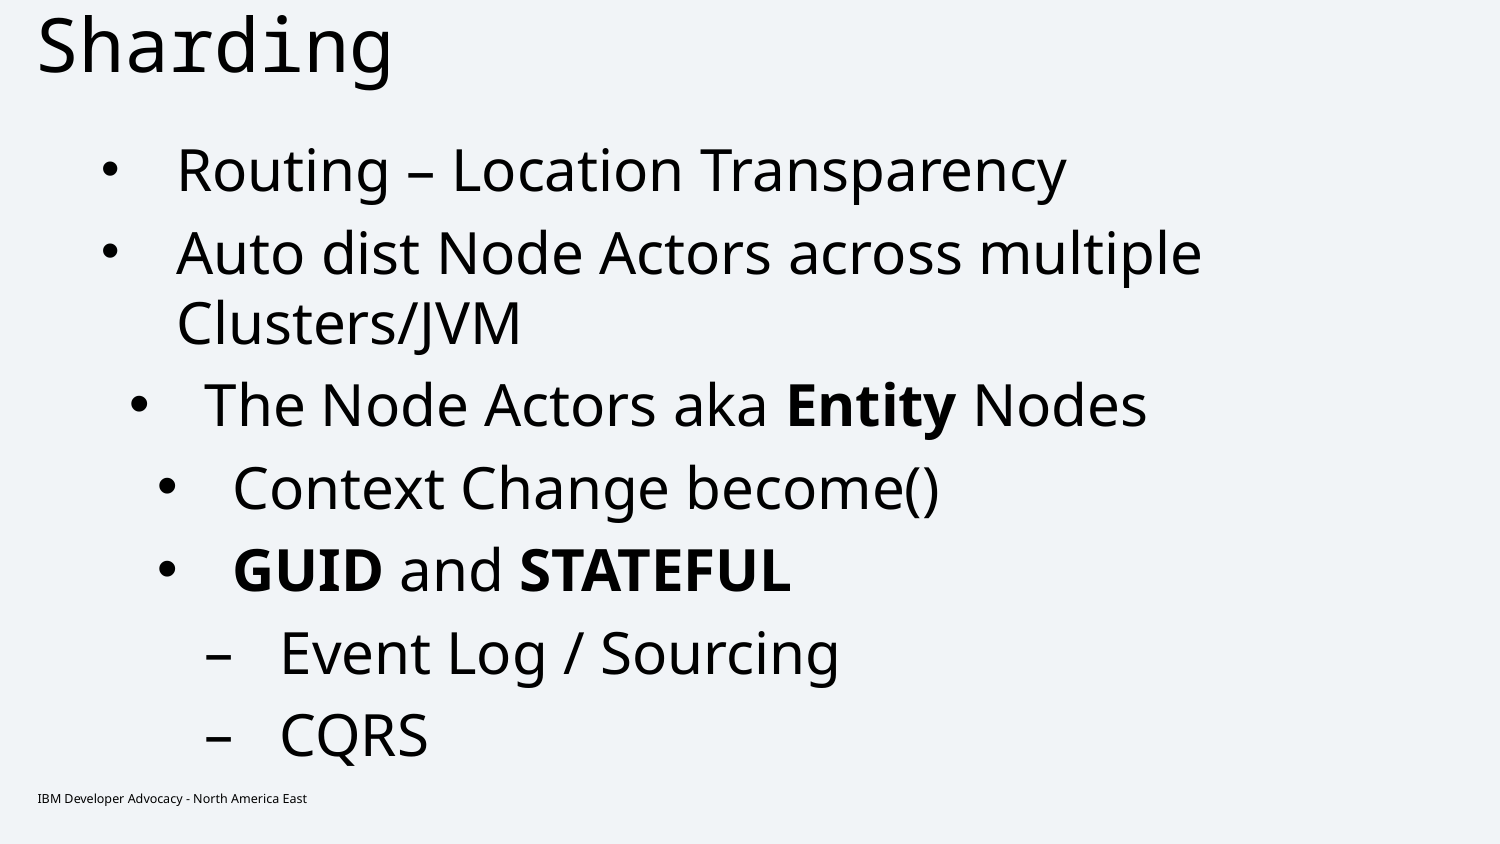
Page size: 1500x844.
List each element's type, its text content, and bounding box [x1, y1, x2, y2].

title Sharding [34, 28, 1302, 161]
list Routing – Location Transparency Auto dist Node Actors across multiple Clusters/JVM The Node Actors aka Entity Nodes Context Change become() GUID and STATEFUL Event Log / Sourcing CQRS [101, 133, 1350, 786]
footer IBM Developer Advocacy - North America East [37, 785, 713, 813]
